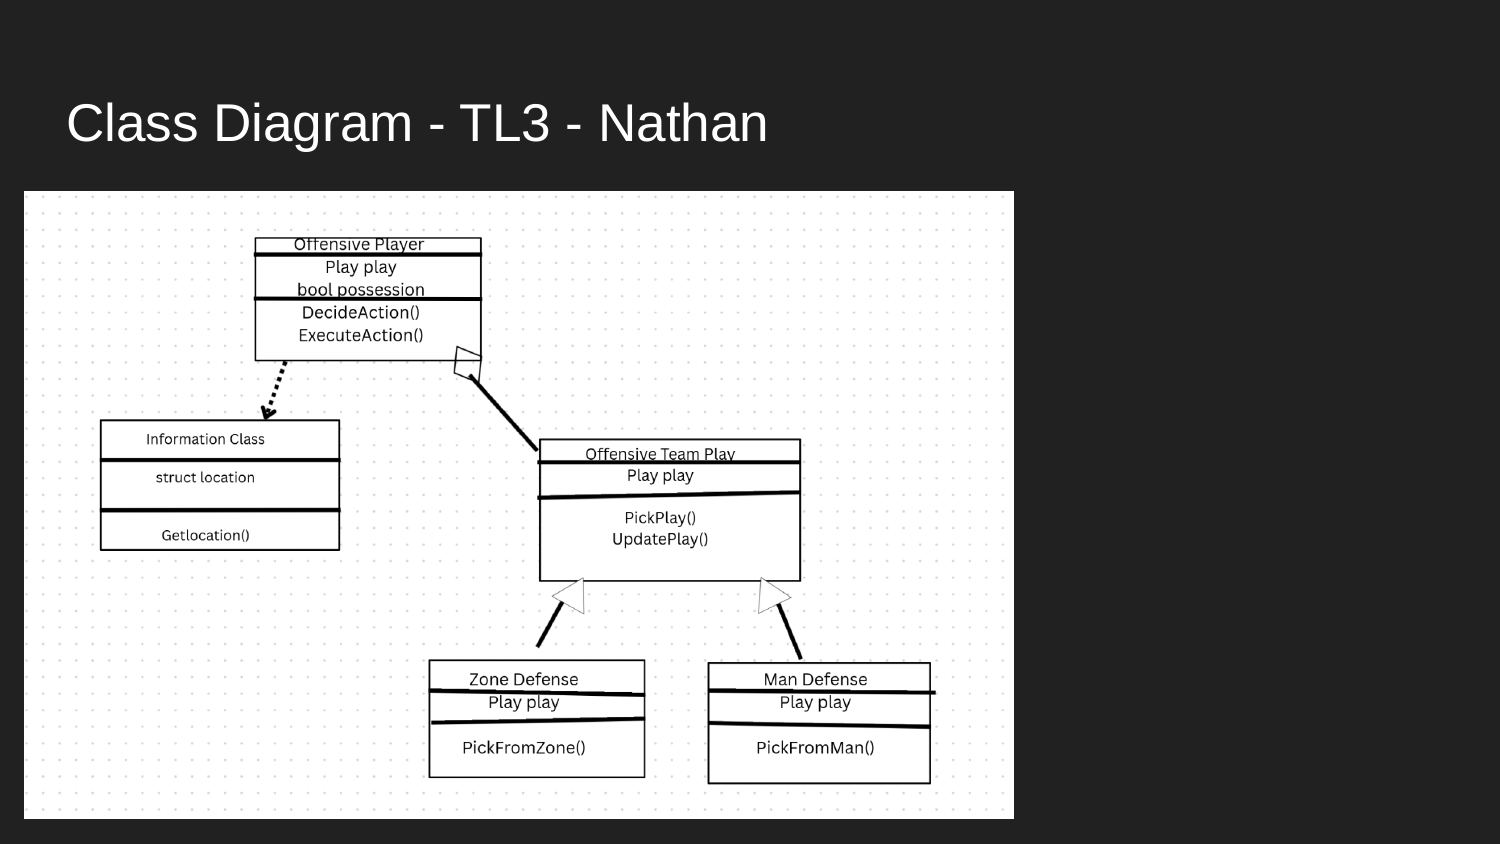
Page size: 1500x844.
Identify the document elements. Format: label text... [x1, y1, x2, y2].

picture [24, 191, 1014, 819]
title Class Diagram - TL3 - Nathan [51, 72, 1449, 167]
